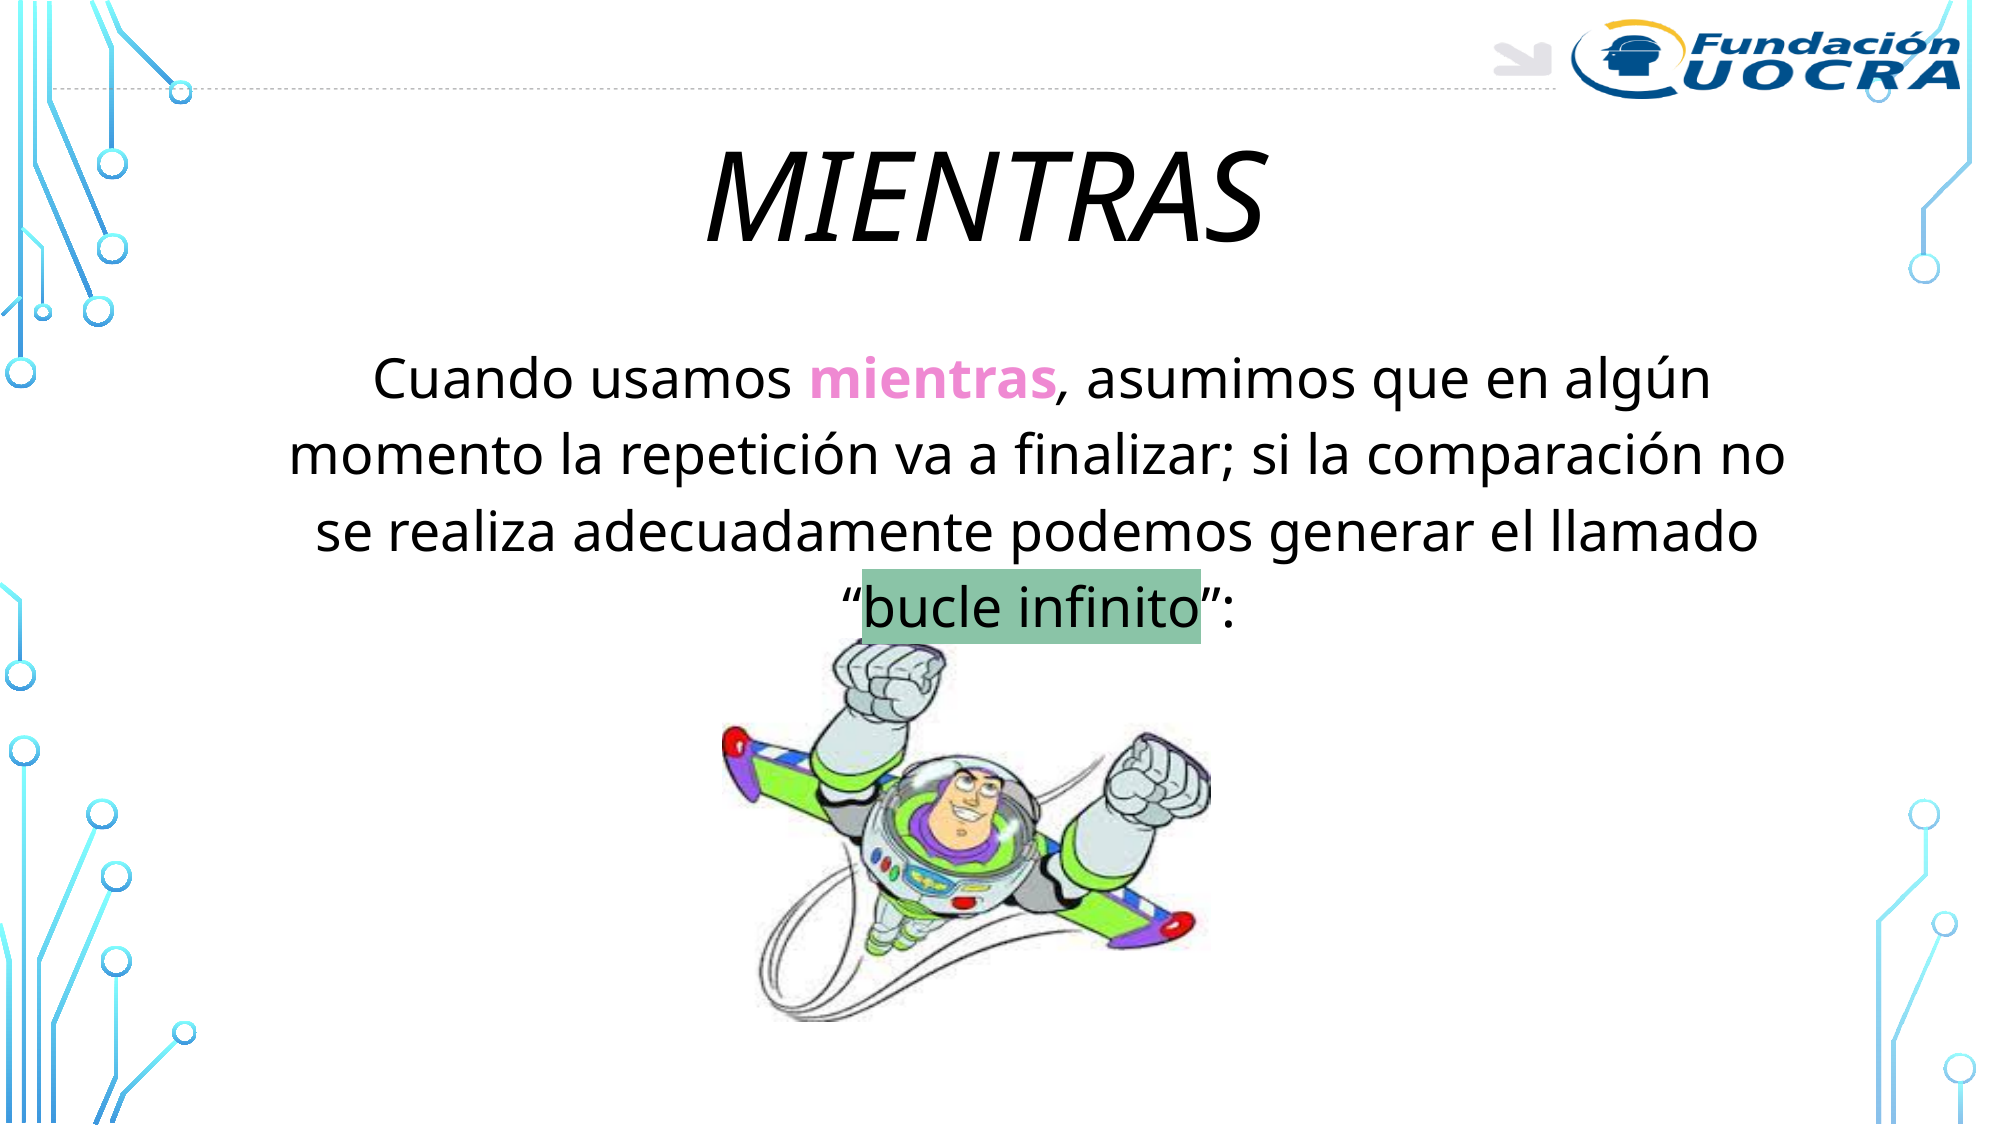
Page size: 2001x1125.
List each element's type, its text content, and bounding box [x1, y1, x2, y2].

text_box MIENTRAS [365, 99, 1605, 312]
picture [722, 638, 1211, 1022]
picture [52, 18, 1960, 99]
text_box Cuando usamos mientras, asumimos que en algún momento la repetición va a finalizar; si la comparación no se realiza adecuadamente podemos generar el llamado “bucle infinito”: [237, 312, 1841, 594]
